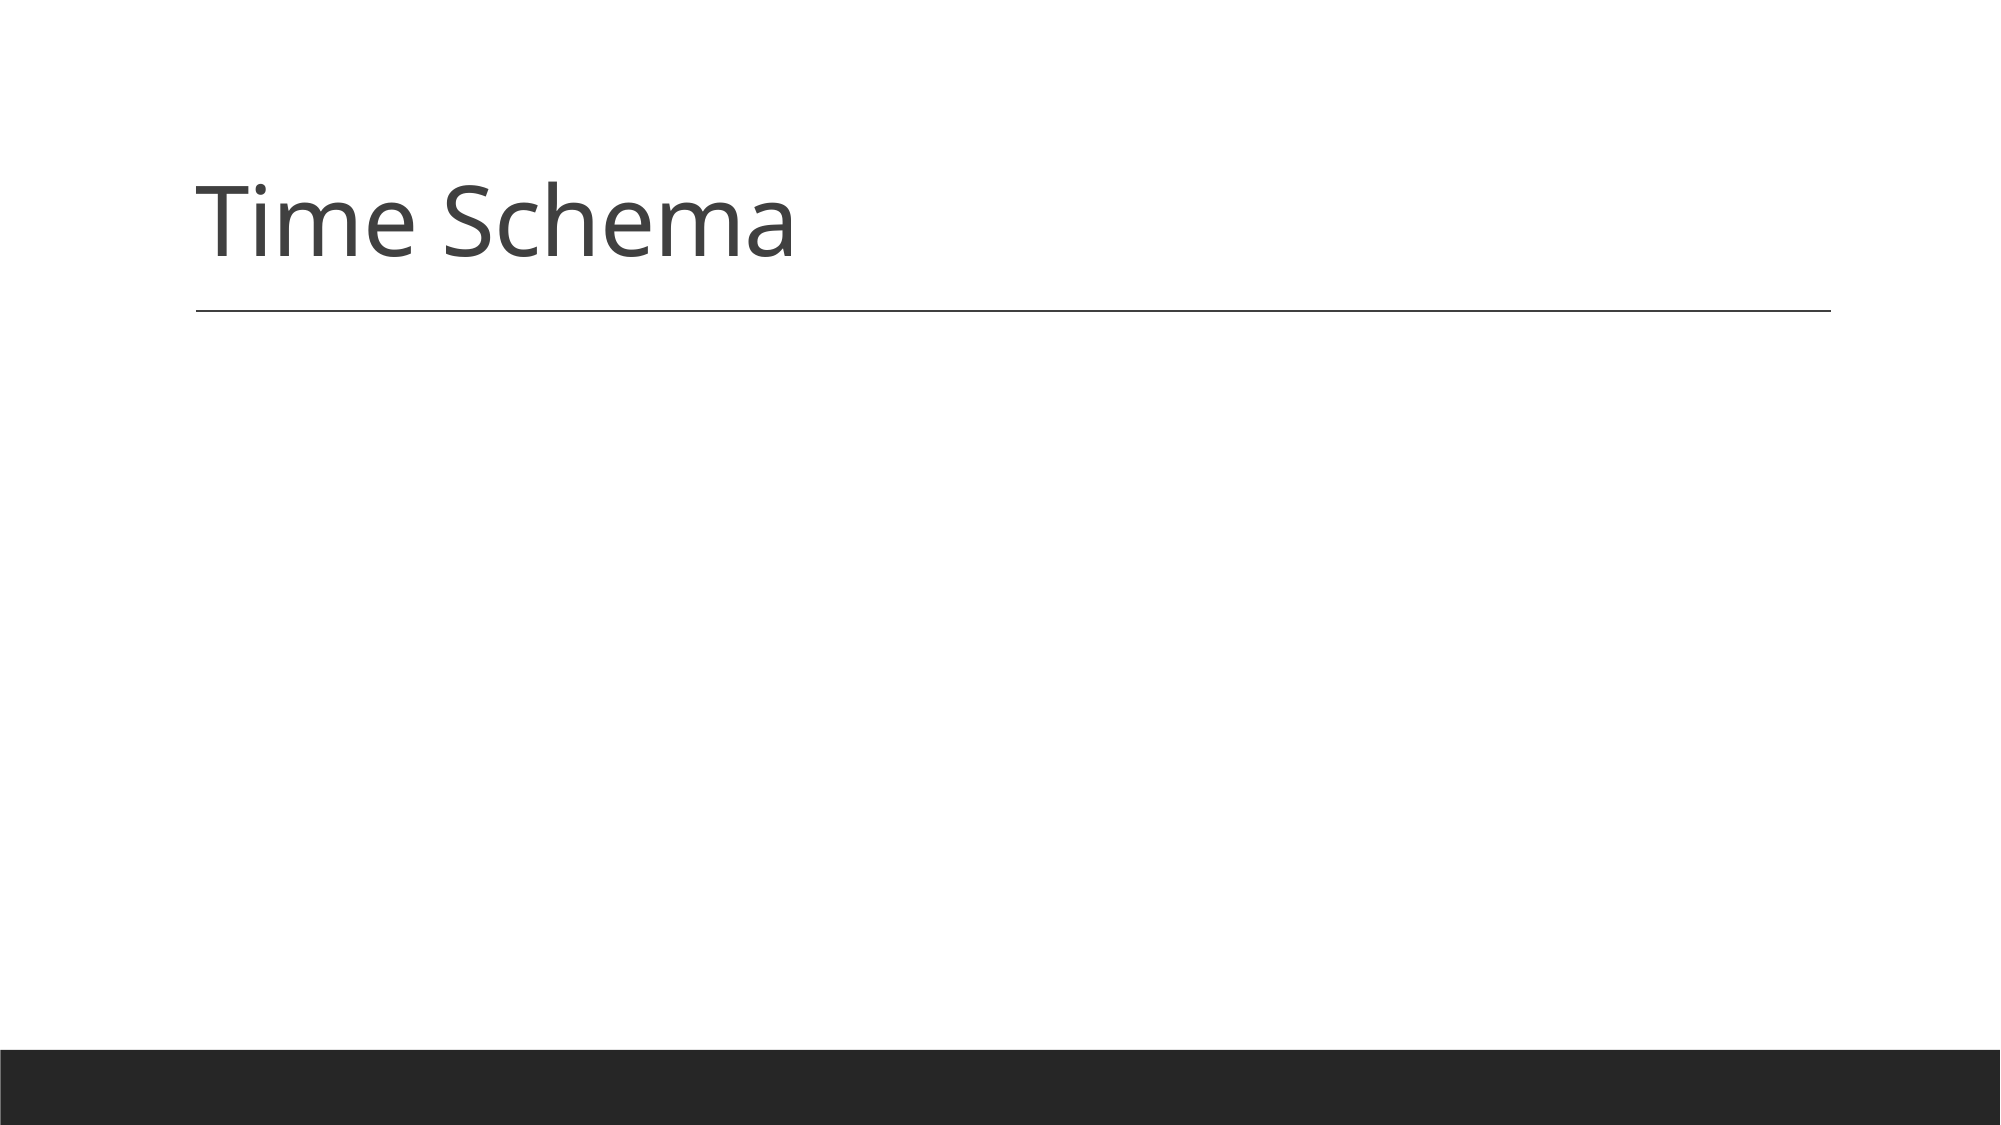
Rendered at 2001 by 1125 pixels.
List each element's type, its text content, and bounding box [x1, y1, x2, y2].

title Time Schema [180, 47, 1830, 285]
